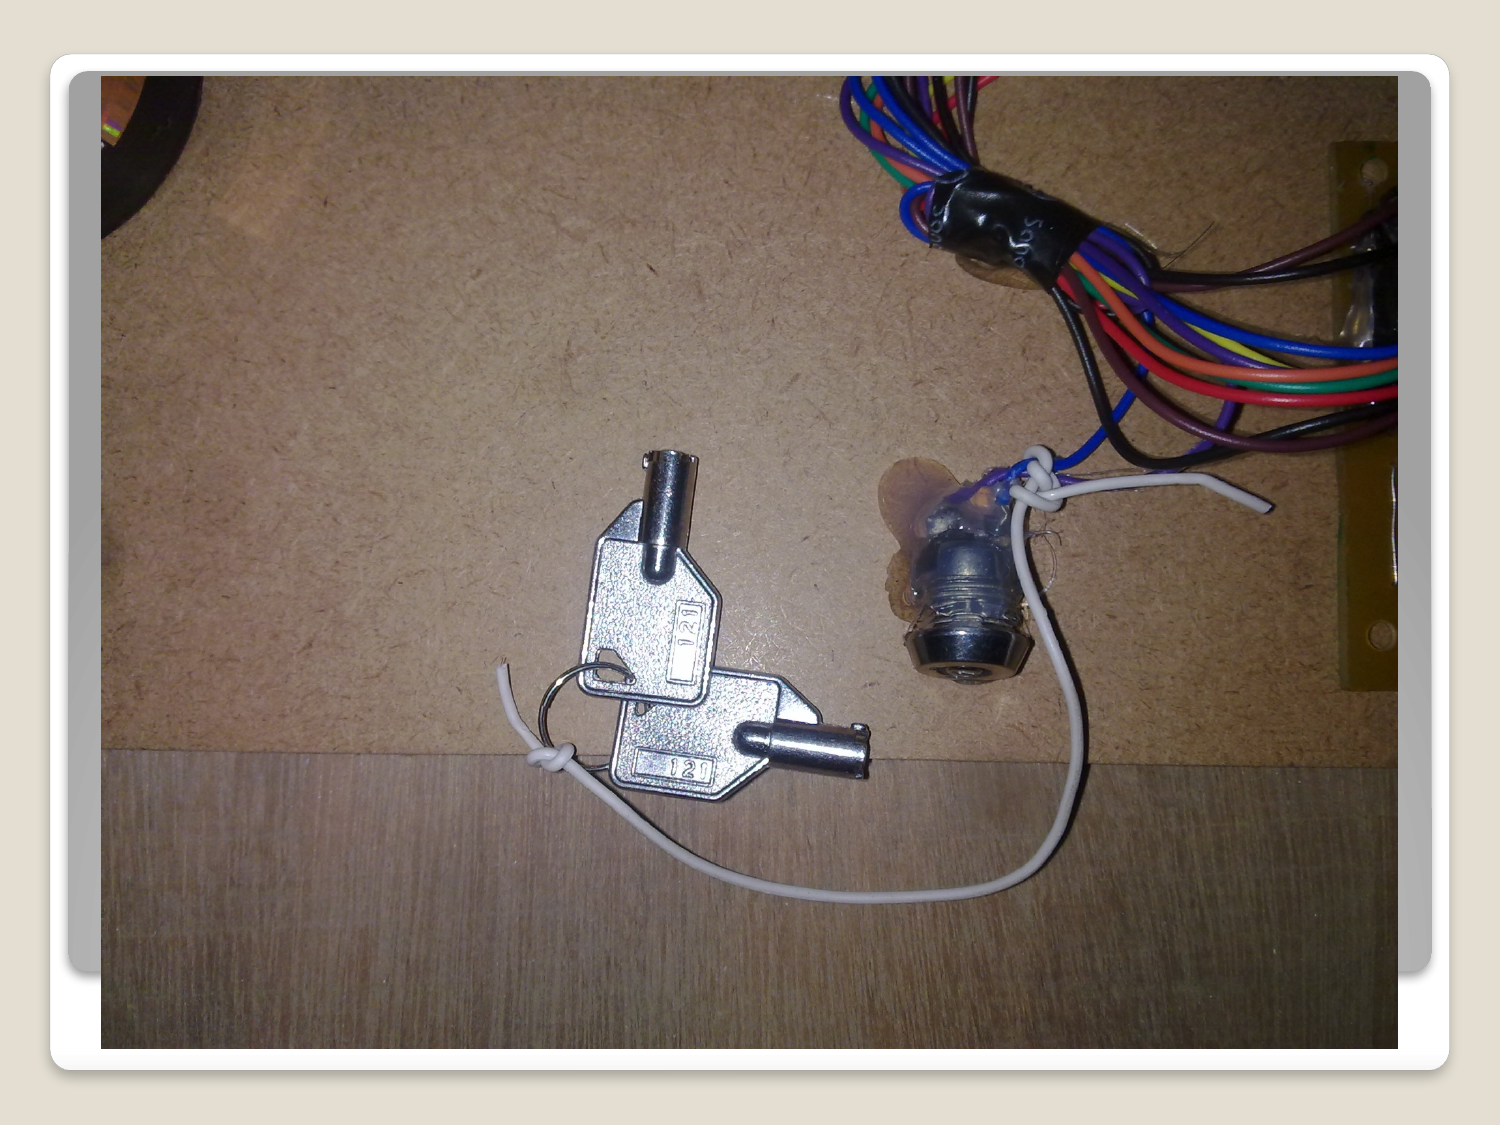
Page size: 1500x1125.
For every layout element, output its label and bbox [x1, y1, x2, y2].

picture [101, 76, 1399, 1049]
